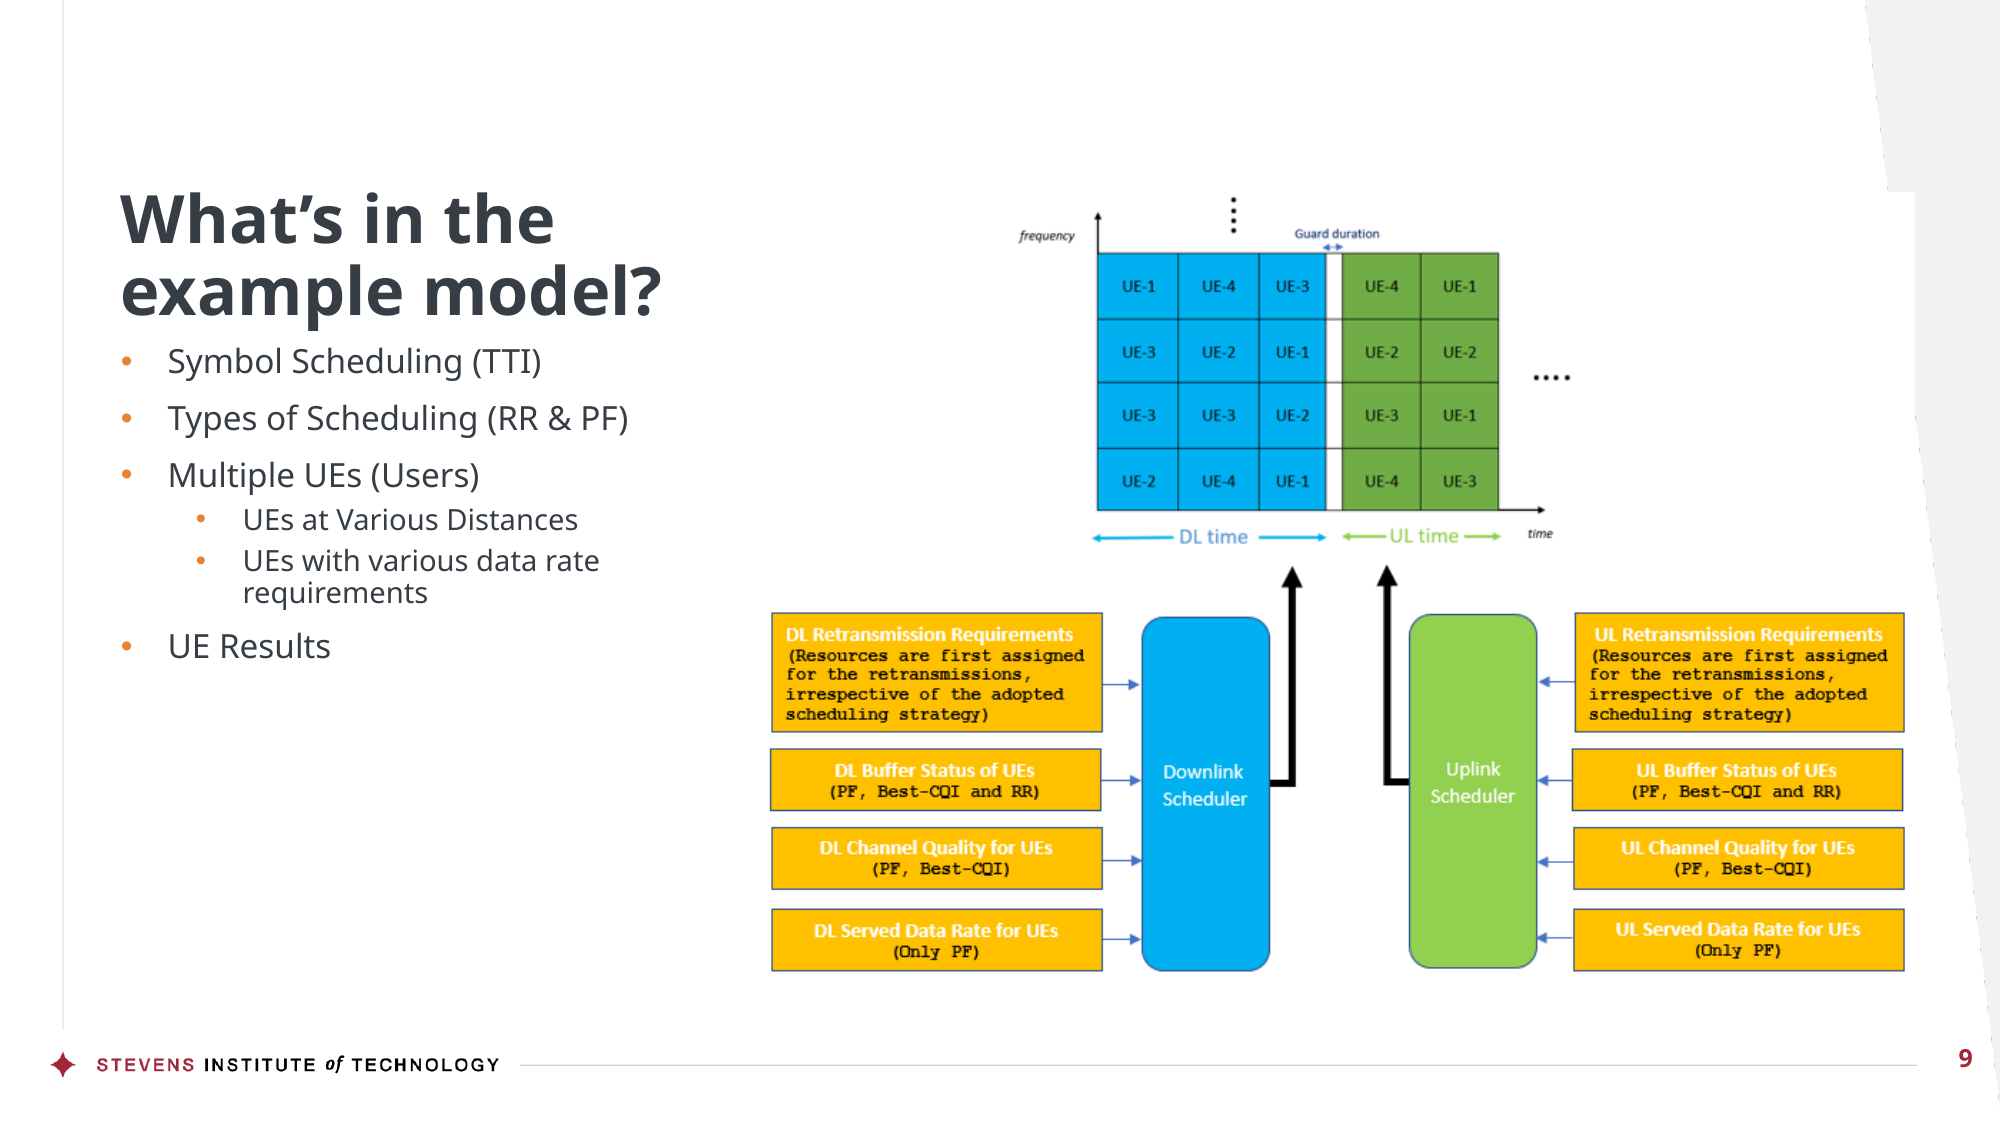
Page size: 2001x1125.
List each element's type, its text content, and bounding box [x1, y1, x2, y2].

picture [763, 192, 1915, 986]
list Symbol Scheduling (TTI) Types of Scheduling (RR & PF) Multiple UEs (Users) UEs at Various Distances UEs with various data rate requirements UE Results [105, 337, 763, 963]
slide_number 9 [1538, 1029, 1988, 1090]
title What’s in the example model? [105, 75, 783, 337]
